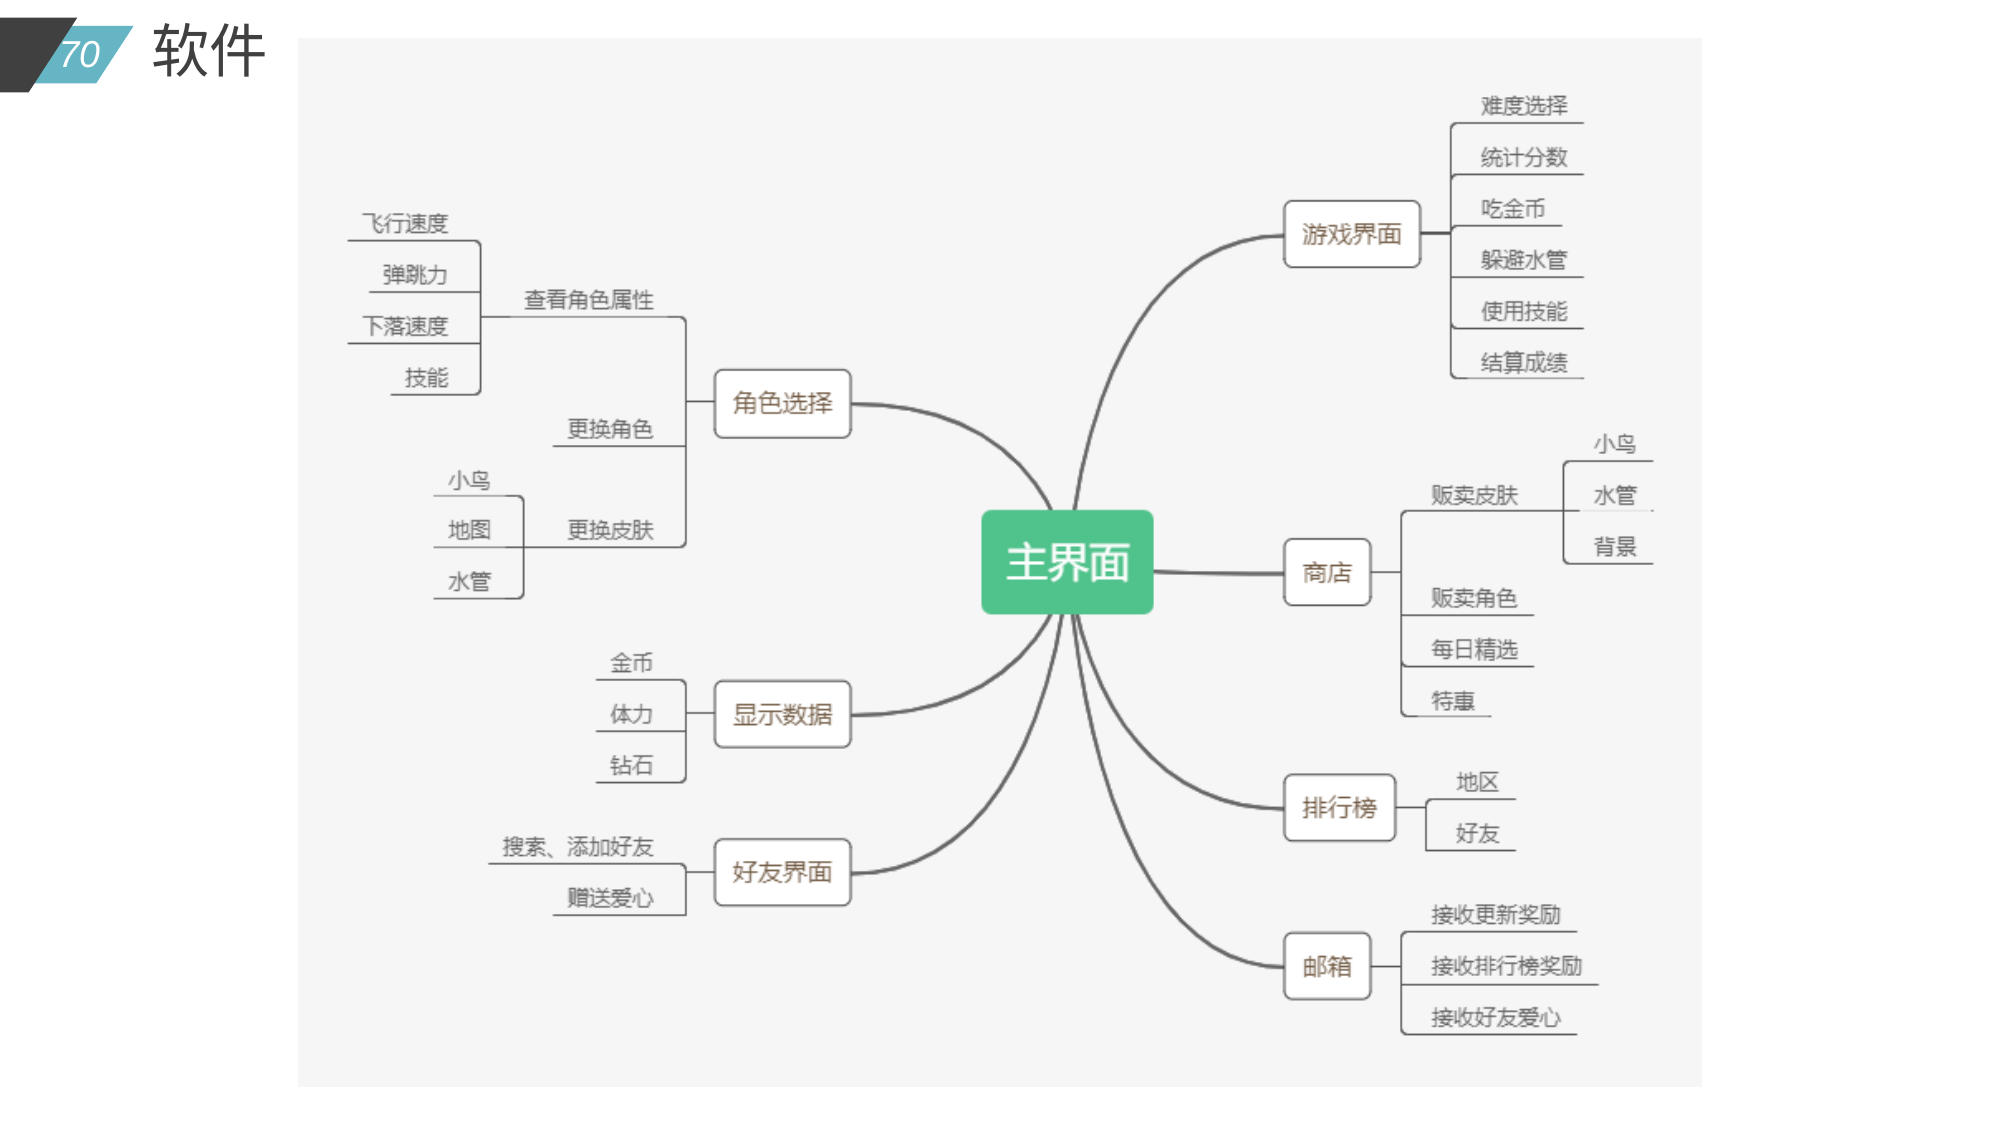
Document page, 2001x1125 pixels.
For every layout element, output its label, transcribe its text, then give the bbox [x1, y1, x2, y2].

text_box 软件 [136, 6, 283, 91]
picture [298, 38, 1702, 1087]
